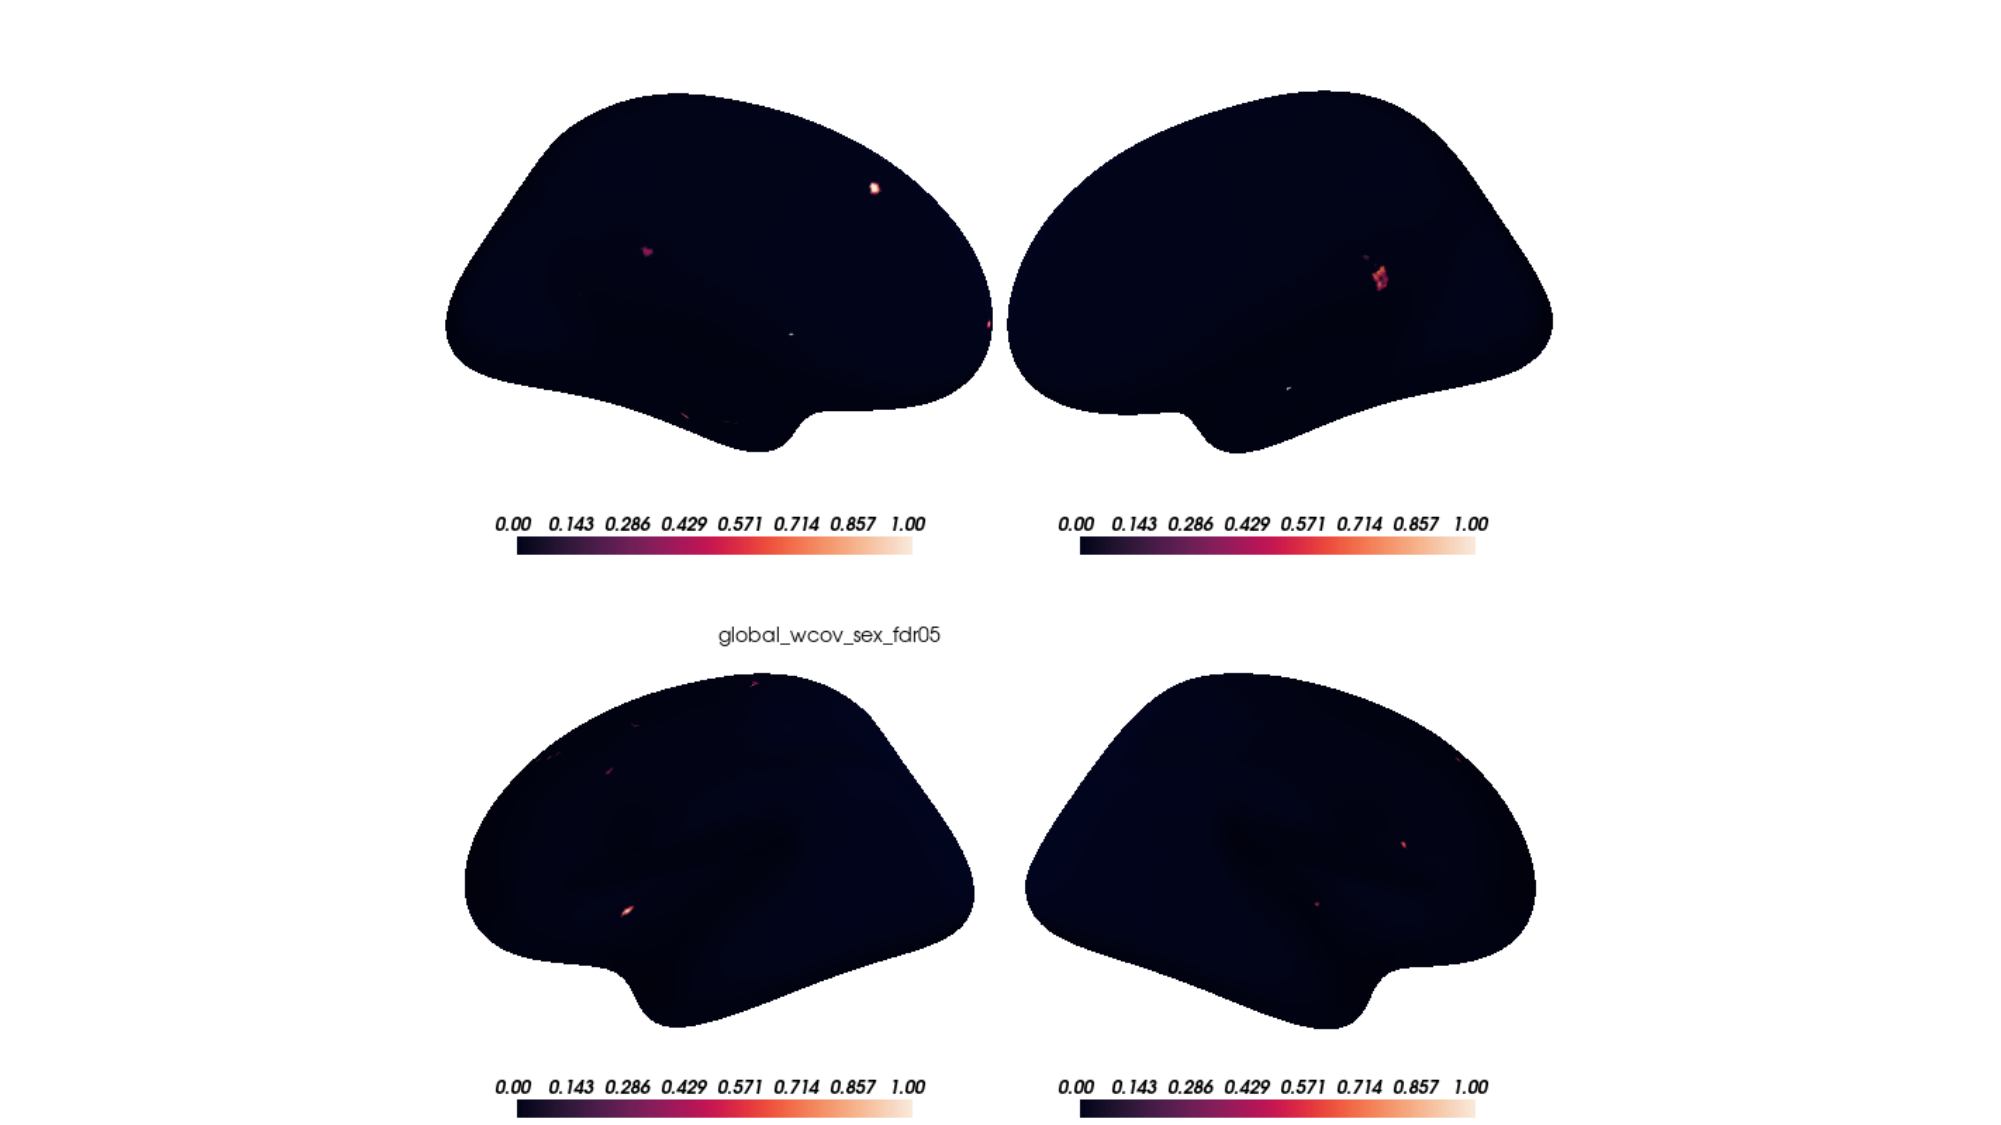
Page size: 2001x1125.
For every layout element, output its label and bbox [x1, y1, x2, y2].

picture [437, 0, 1563, 1125]
